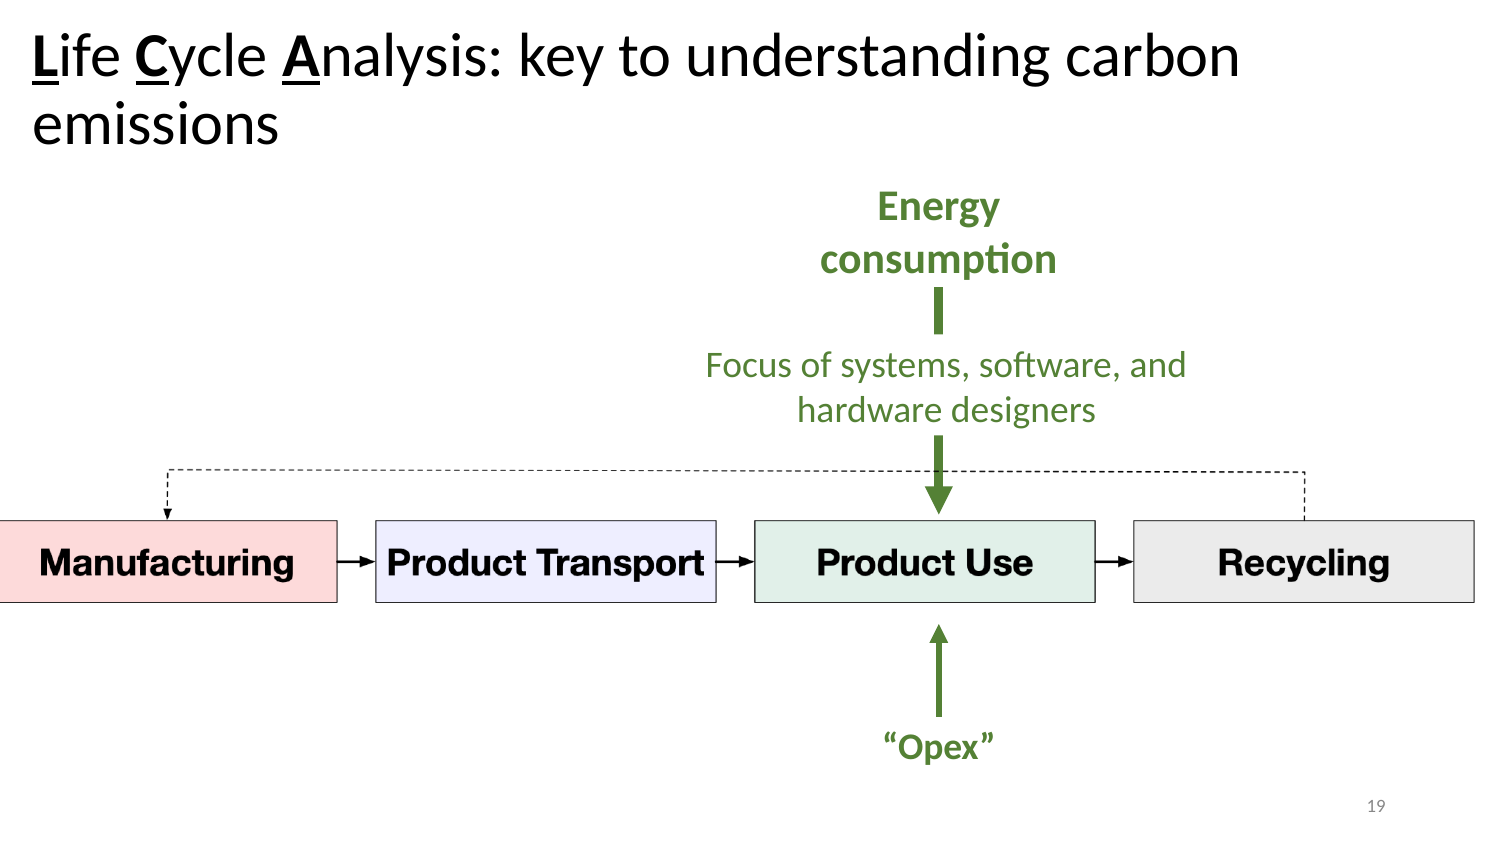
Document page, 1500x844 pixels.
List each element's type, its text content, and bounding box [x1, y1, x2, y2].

text_box “Opex” [825, 716, 1053, 773]
text_box Focus of systems, software, and hardware designers [692, 334, 934, 436]
title Life Cycle Analysis: key to understanding carbon emissions [20, 8, 1500, 172]
text_box Energy consumption [801, 171, 1077, 288]
slide_number 19 [1059, 782, 1397, 827]
text_box Focus of systems, software, and hardware designers [943, 334, 1201, 436]
picture [0, 467, 1476, 603]
